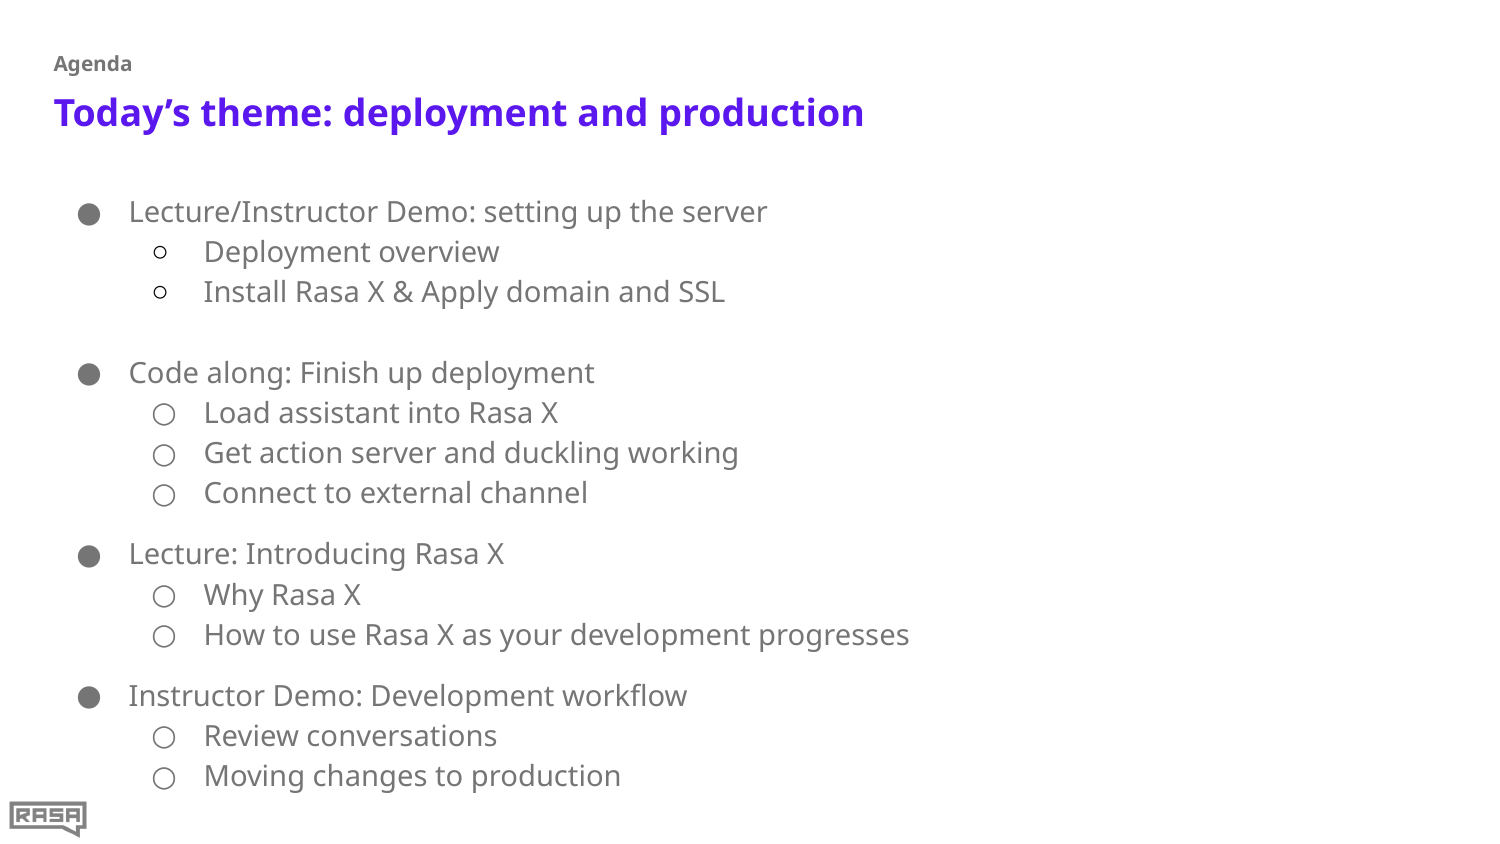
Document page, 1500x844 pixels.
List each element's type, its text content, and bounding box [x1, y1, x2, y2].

list Lecture/Instructor Demo: setting up the server Deployment overview Install Rasa X & Apply domain and SSL Code along: Finish up deployment Load assistant into Rasa X Get action server and duckling working Connect to external channel Lecture: Introducing Rasa X Why Rasa X How to use Rasa X as your development progresses Instructor Demo: Development workflow Review conversations Moving changes to production [38, 173, 1391, 672]
title Today’s theme: deployment and production [38, 90, 1437, 174]
picture [8, 800, 88, 839]
title Agenda [38, 36, 1437, 90]
